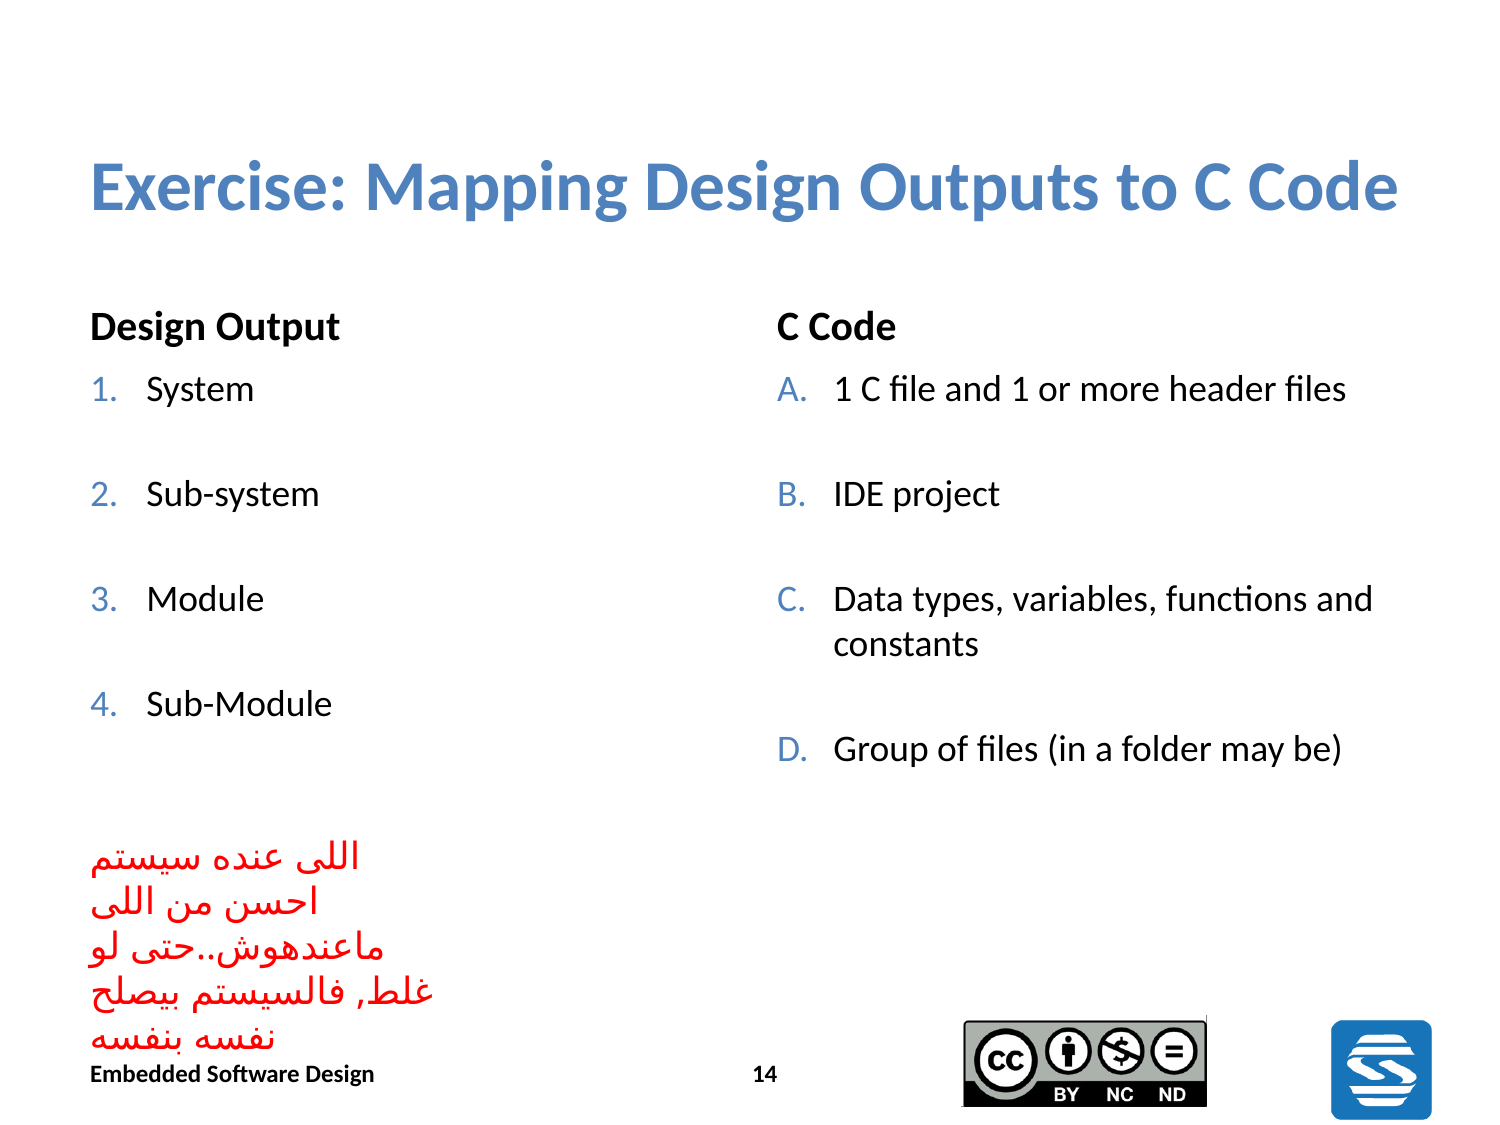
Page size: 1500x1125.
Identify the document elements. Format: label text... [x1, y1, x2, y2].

text_box اللى عنده سيستم احسن من اللى ماعندهوش..حتى لو غلط, فالسيستم بيصلح نفسه بنفسه [75, 824, 475, 1065]
list 1 C file and 1 or more header files IDE project Data types, variables, functions and constants Group of files (in a folder may be) [761, 356, 1425, 1005]
footer Embedded Software Design [75, 1042, 607, 1103]
slide_number 14 [676, 1042, 854, 1103]
picture [961, 1015, 1207, 1107]
list System Sub-system Module Sub-Module [75, 356, 738, 1005]
list Design Output [75, 251, 738, 356]
list C Code [761, 251, 1425, 356]
picture [1331, 1020, 1432, 1120]
title Exercise: Mapping Design Outputs to C Code [75, 45, 1425, 233]
